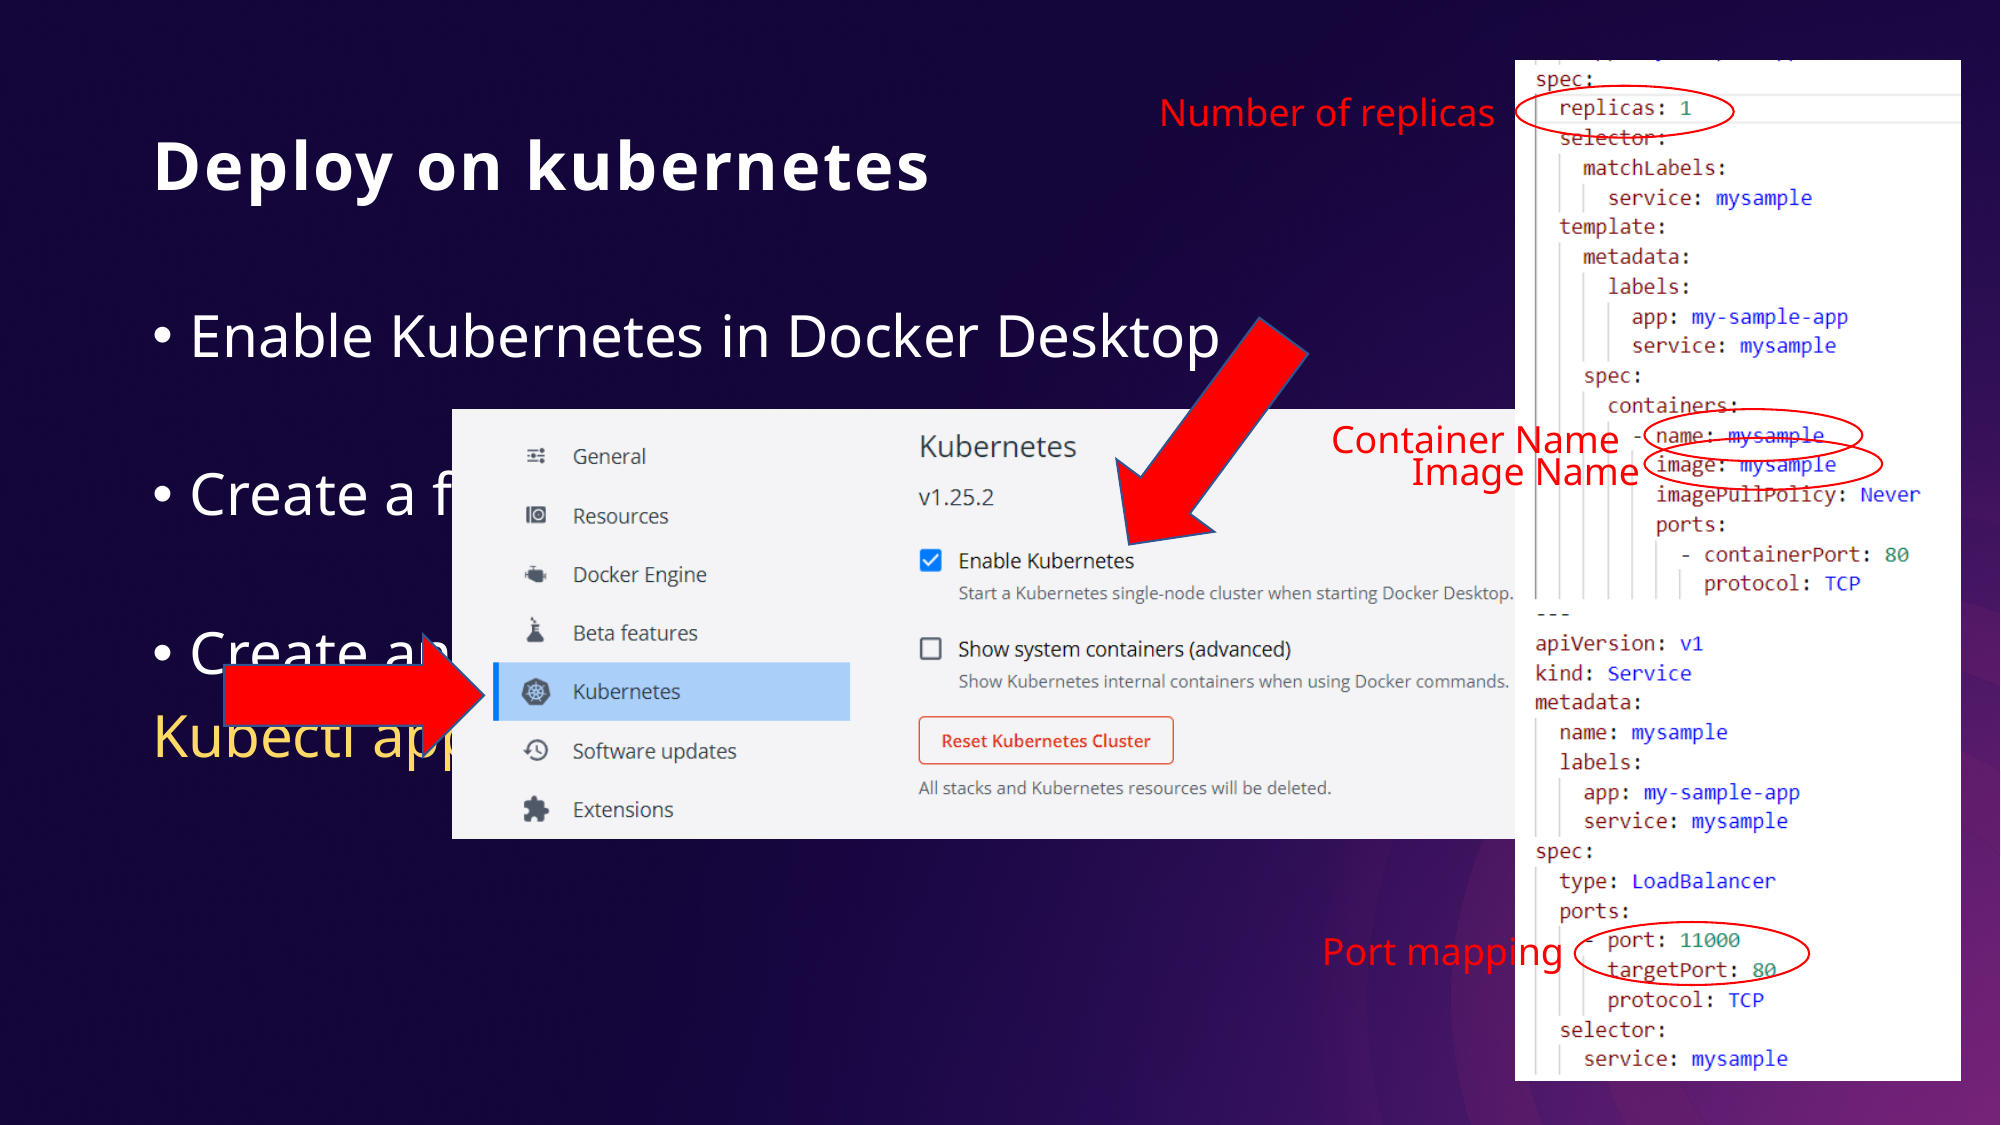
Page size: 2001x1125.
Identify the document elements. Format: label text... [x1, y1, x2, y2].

picture [0, 0, 2001, 1125]
text_box Port mapping [1307, 920, 1515, 981]
text_box [223, 631, 452, 759]
text_box [1190, 316, 1310, 409]
list Enable Kubernetes in Docker Desktop Create a file defining Kubernetes resources Create and update resources Kubectl apply –f k8s.deploy.yaml [137, 299, 1515, 1014]
title Deploy on kubernetes [137, 59, 1863, 278]
text_box Number of replicas [1144, 81, 1515, 141]
